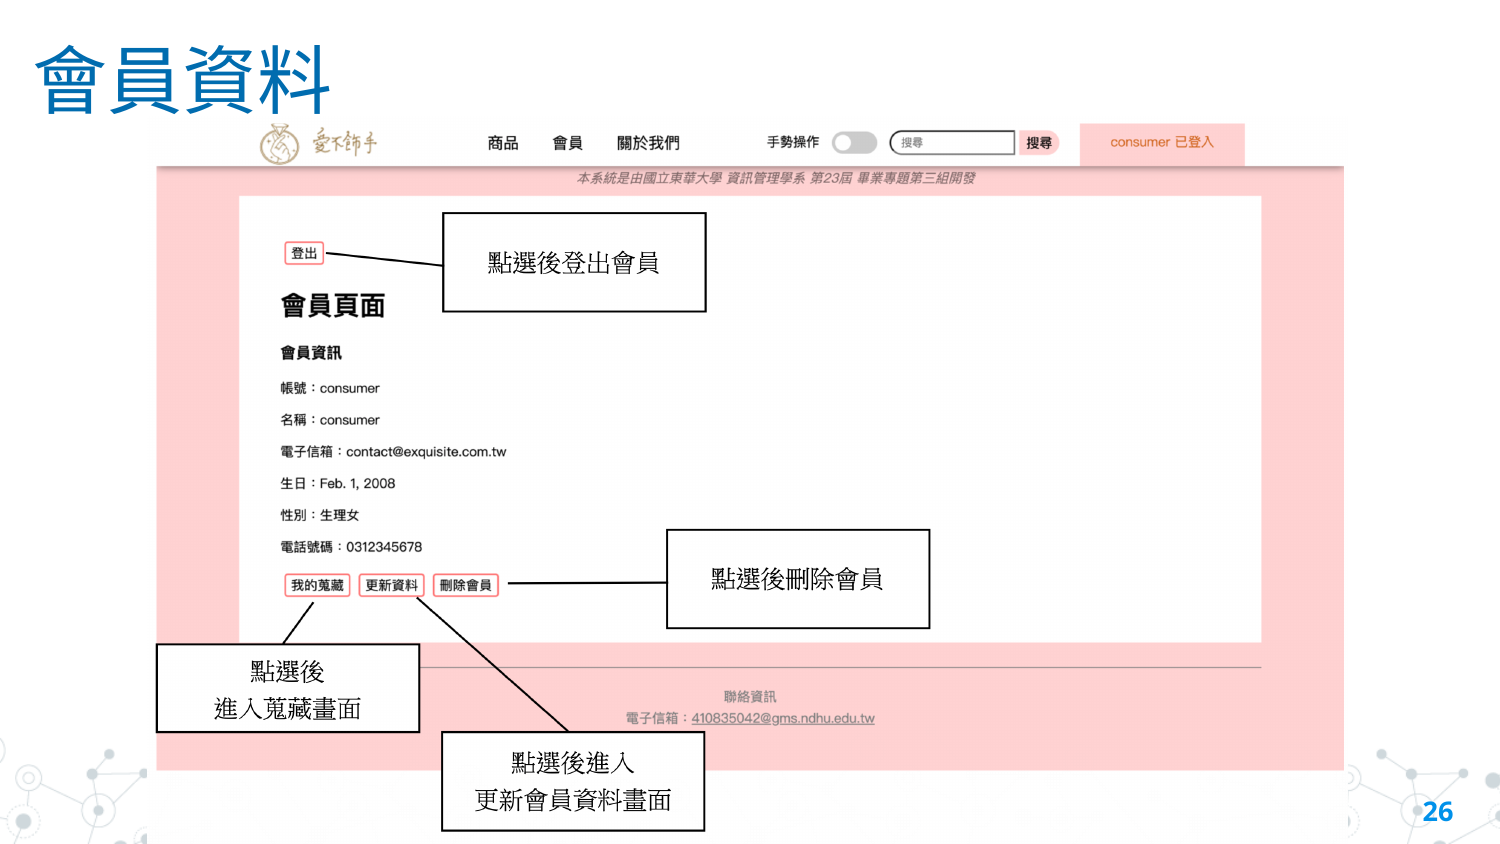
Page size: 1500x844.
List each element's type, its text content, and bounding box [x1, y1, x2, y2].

text_box 會員資料 [17, 22, 404, 139]
picture [0, 0, 1500, 844]
slide_number 26 [1378, 779, 1469, 844]
